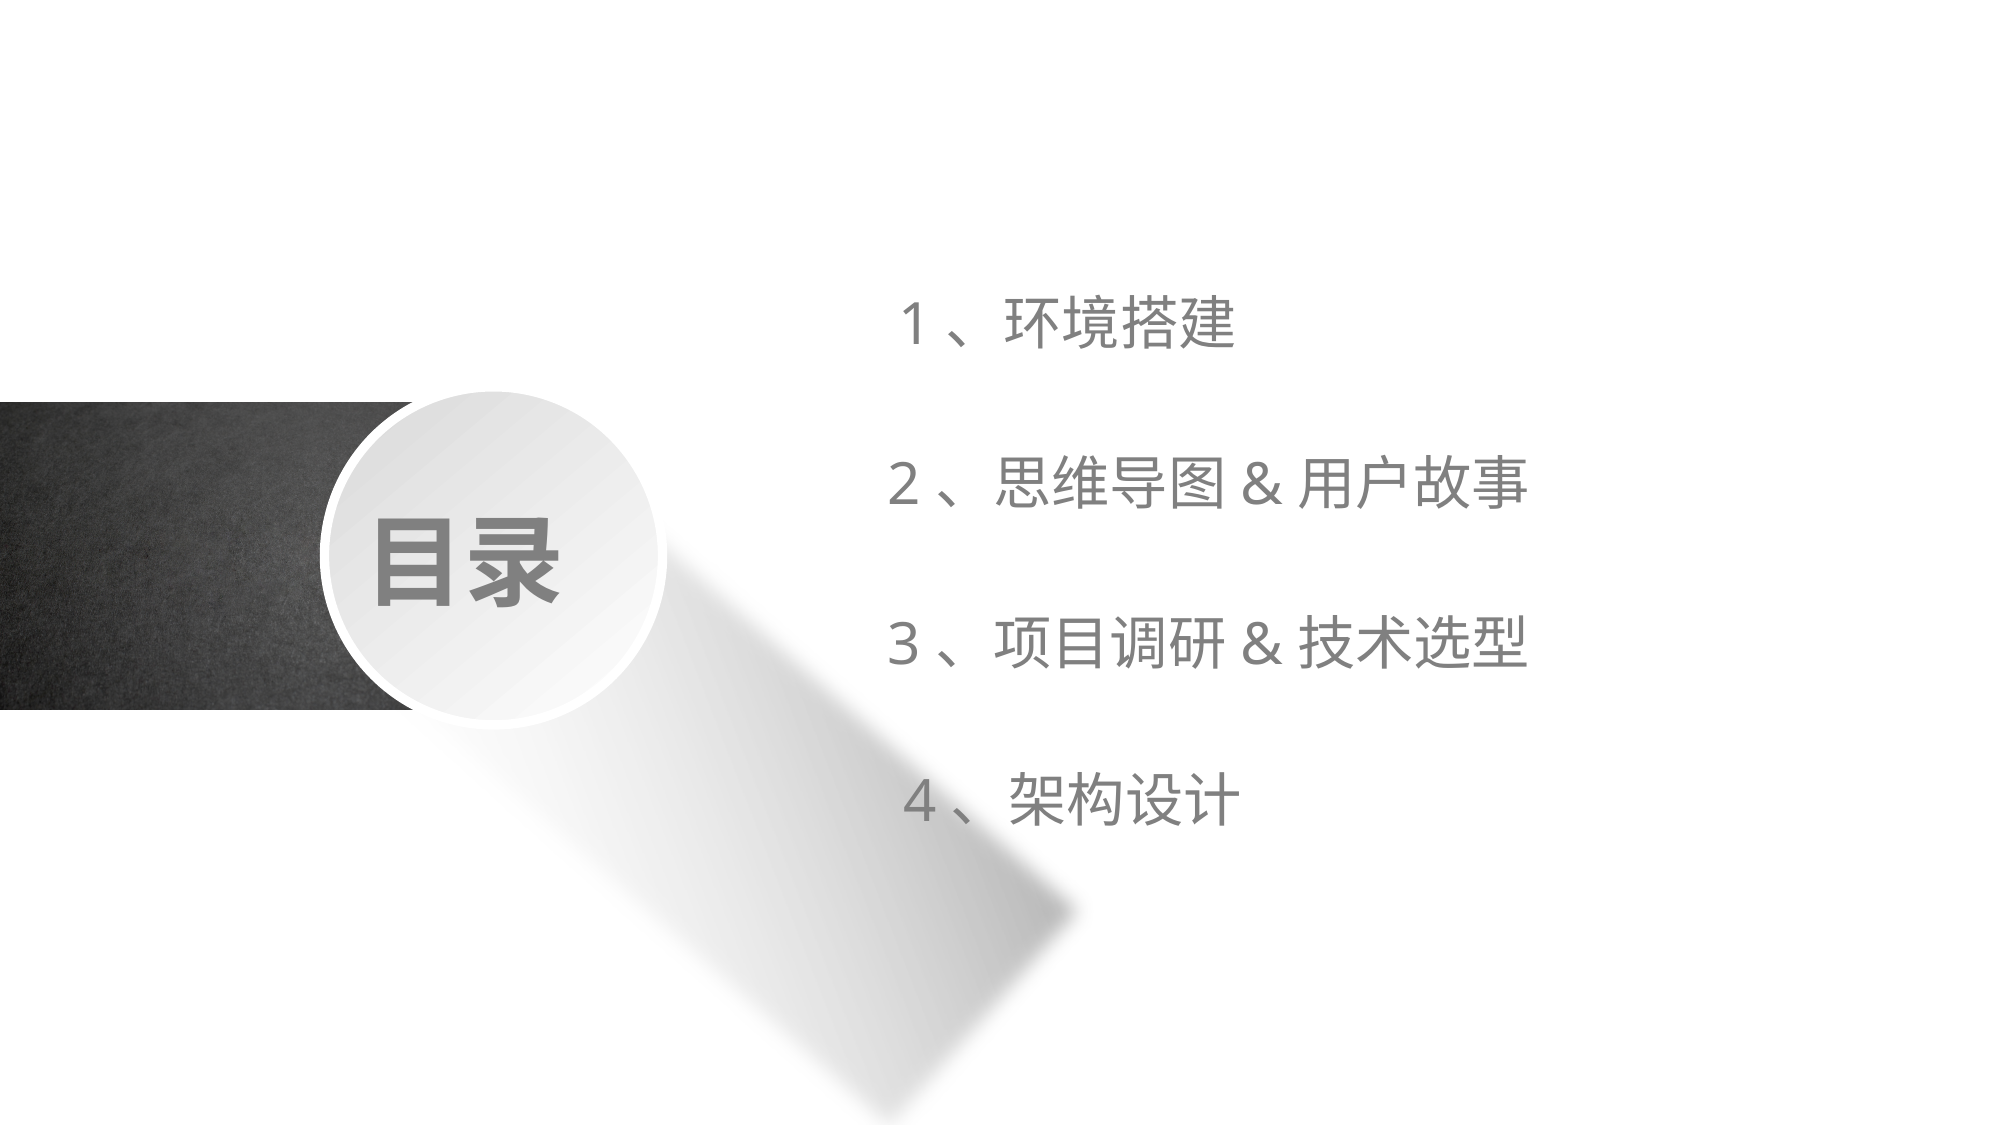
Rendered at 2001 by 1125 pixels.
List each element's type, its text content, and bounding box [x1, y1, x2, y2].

text_box 2、思维导图&用户故事 [873, 438, 1545, 524]
picture [0, 402, 411, 710]
text_box 目录 [350, 491, 632, 627]
text_box 4、架构设计 [888, 755, 1257, 841]
text_box 3、项目调研&技术选型 [873, 598, 1545, 684]
text_box 1、环境搭建 [883, 278, 1252, 364]
